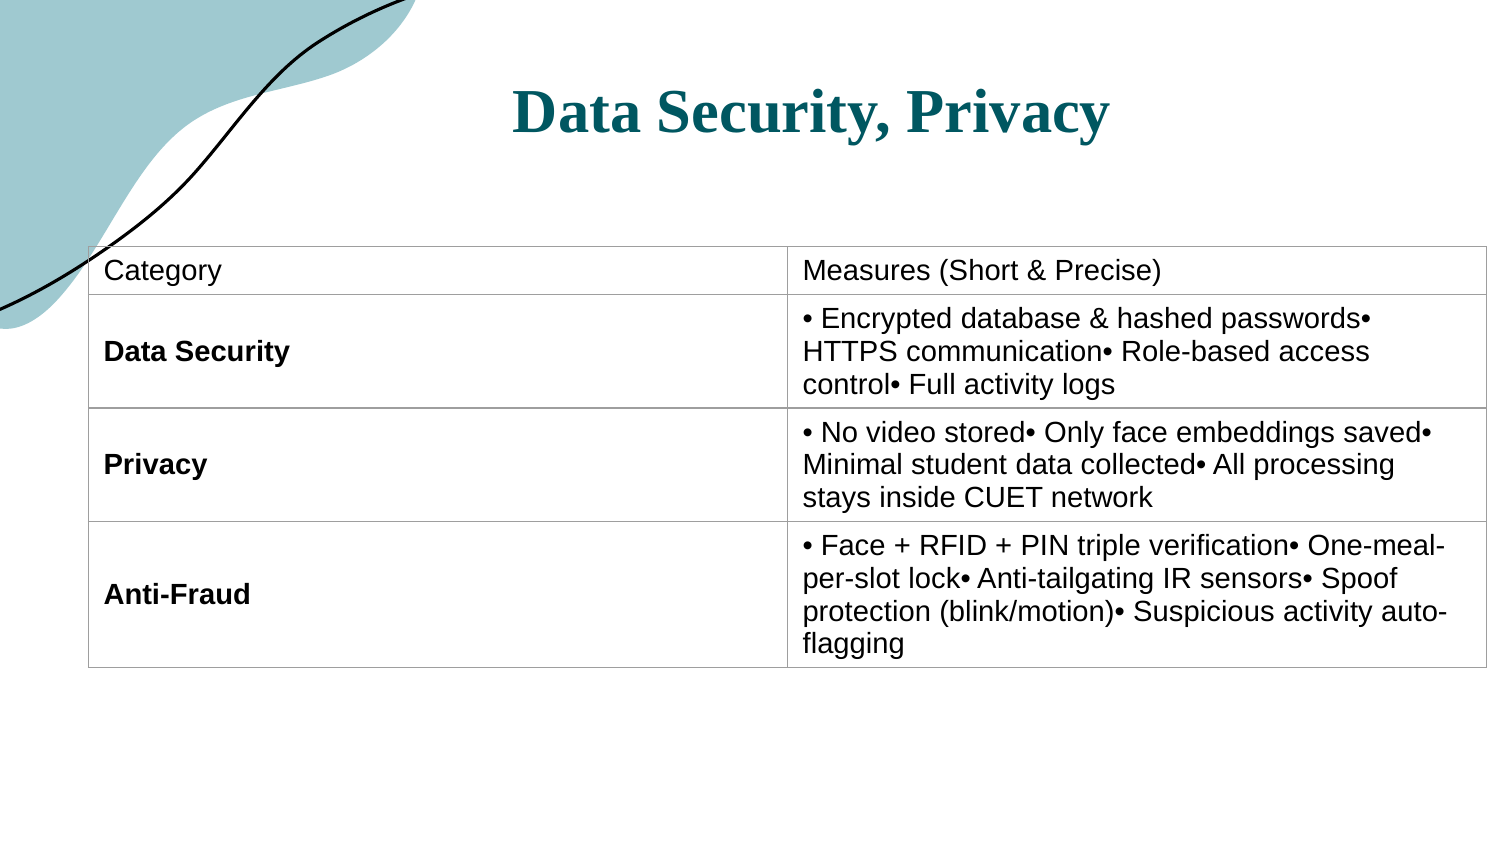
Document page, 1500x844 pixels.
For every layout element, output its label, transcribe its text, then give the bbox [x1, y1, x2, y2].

table_cell • Face + RFID + PIN triple verification• One-meal-per-slot lock• Anti-tailgating IR sensors• Spoof protection (blink/motion)• Suspicious activity auto-flagging [788, 522, 1486, 667]
table_header Measures (Short & Precise) [788, 247, 1486, 294]
table_cell • No video stored• Only face embeddings saved• Minimal student data collected• All processing stays inside CUET network [788, 409, 1486, 521]
title Data Security, Privacy [258, 55, 1367, 150]
table_cell Anti-Fraud [89, 522, 787, 667]
table_cell Privacy [89, 409, 787, 521]
table_header Category [89, 247, 787, 294]
table_cell • Encrypted database & hashed passwords• HTTPS communication• Role-based access control• Full activity logs [788, 295, 1486, 407]
table_cell Data Security [89, 295, 787, 407]
